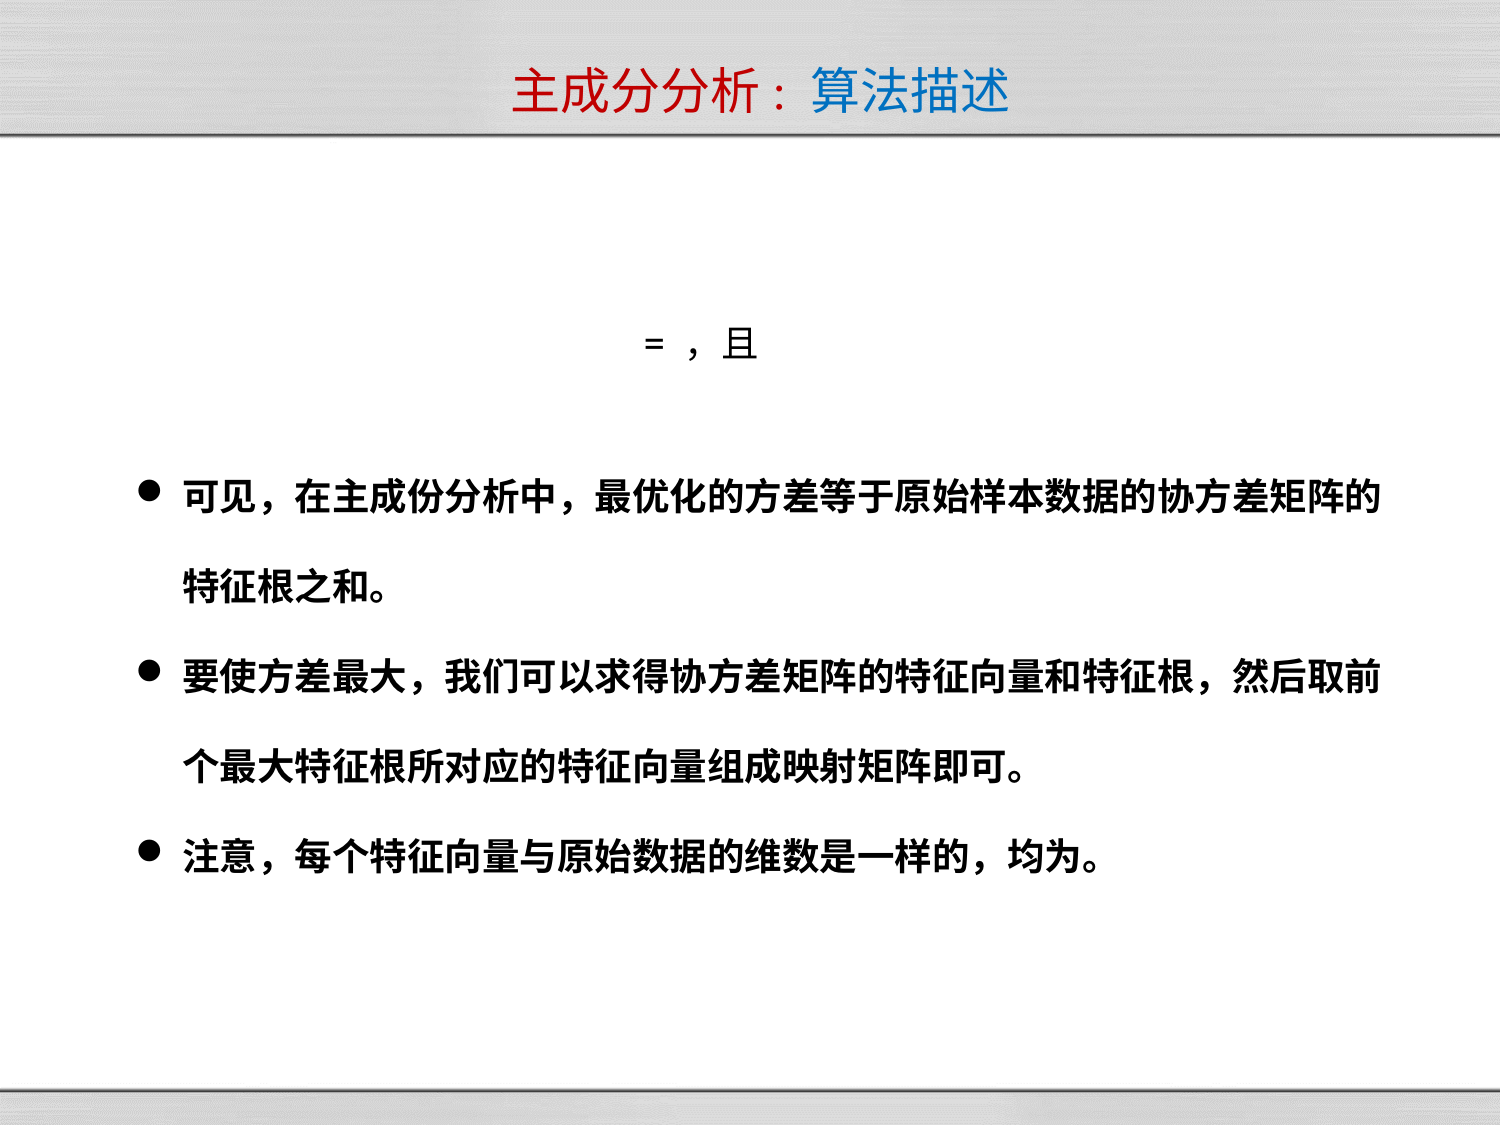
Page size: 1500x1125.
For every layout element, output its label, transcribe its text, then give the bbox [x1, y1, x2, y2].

picture [0, 0, 1500, 1125]
title 主成分分析: 算法描述 [82, 30, 1439, 139]
